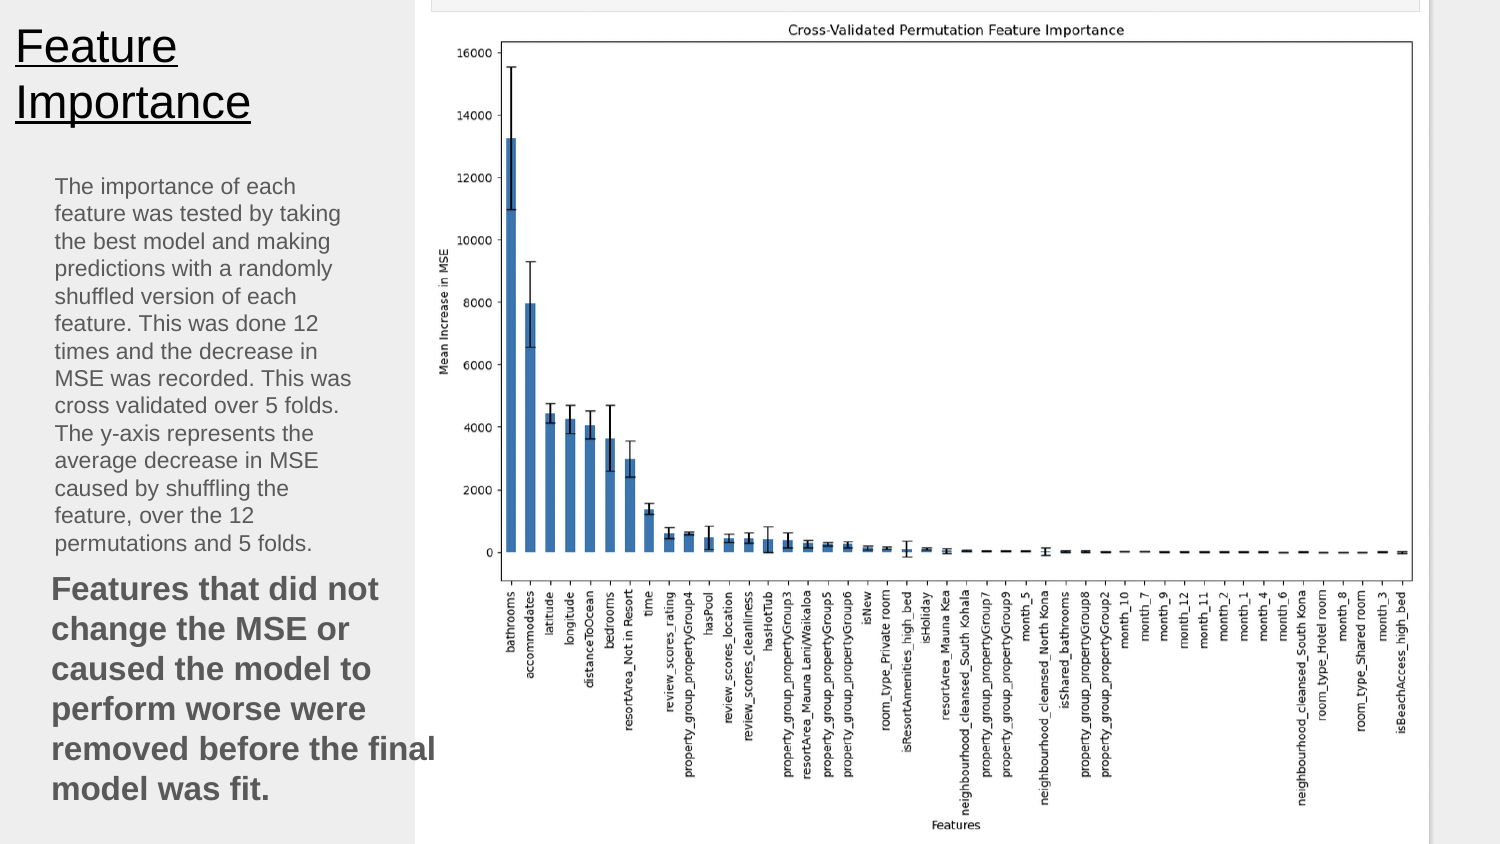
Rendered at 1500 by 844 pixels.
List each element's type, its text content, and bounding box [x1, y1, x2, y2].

picture [414, 0, 1435, 844]
title Feature Importance [0, 0, 412, 144]
text_box The importance of each feature was tested by taking the best model and making predictions with a randomly shuffled version of each feature. This was done 12 times and the decrease in MSE was recorded. This was cross validated over 5 folds. The y-axis represents the average decrease in MSE caused by shuffling the feature, over the 12 permutations and 5 folds. [39, 156, 380, 540]
text_box Features that did not change the MSE or caused the model to perform worse were removed before the final model was fit. [35, 552, 409, 814]
